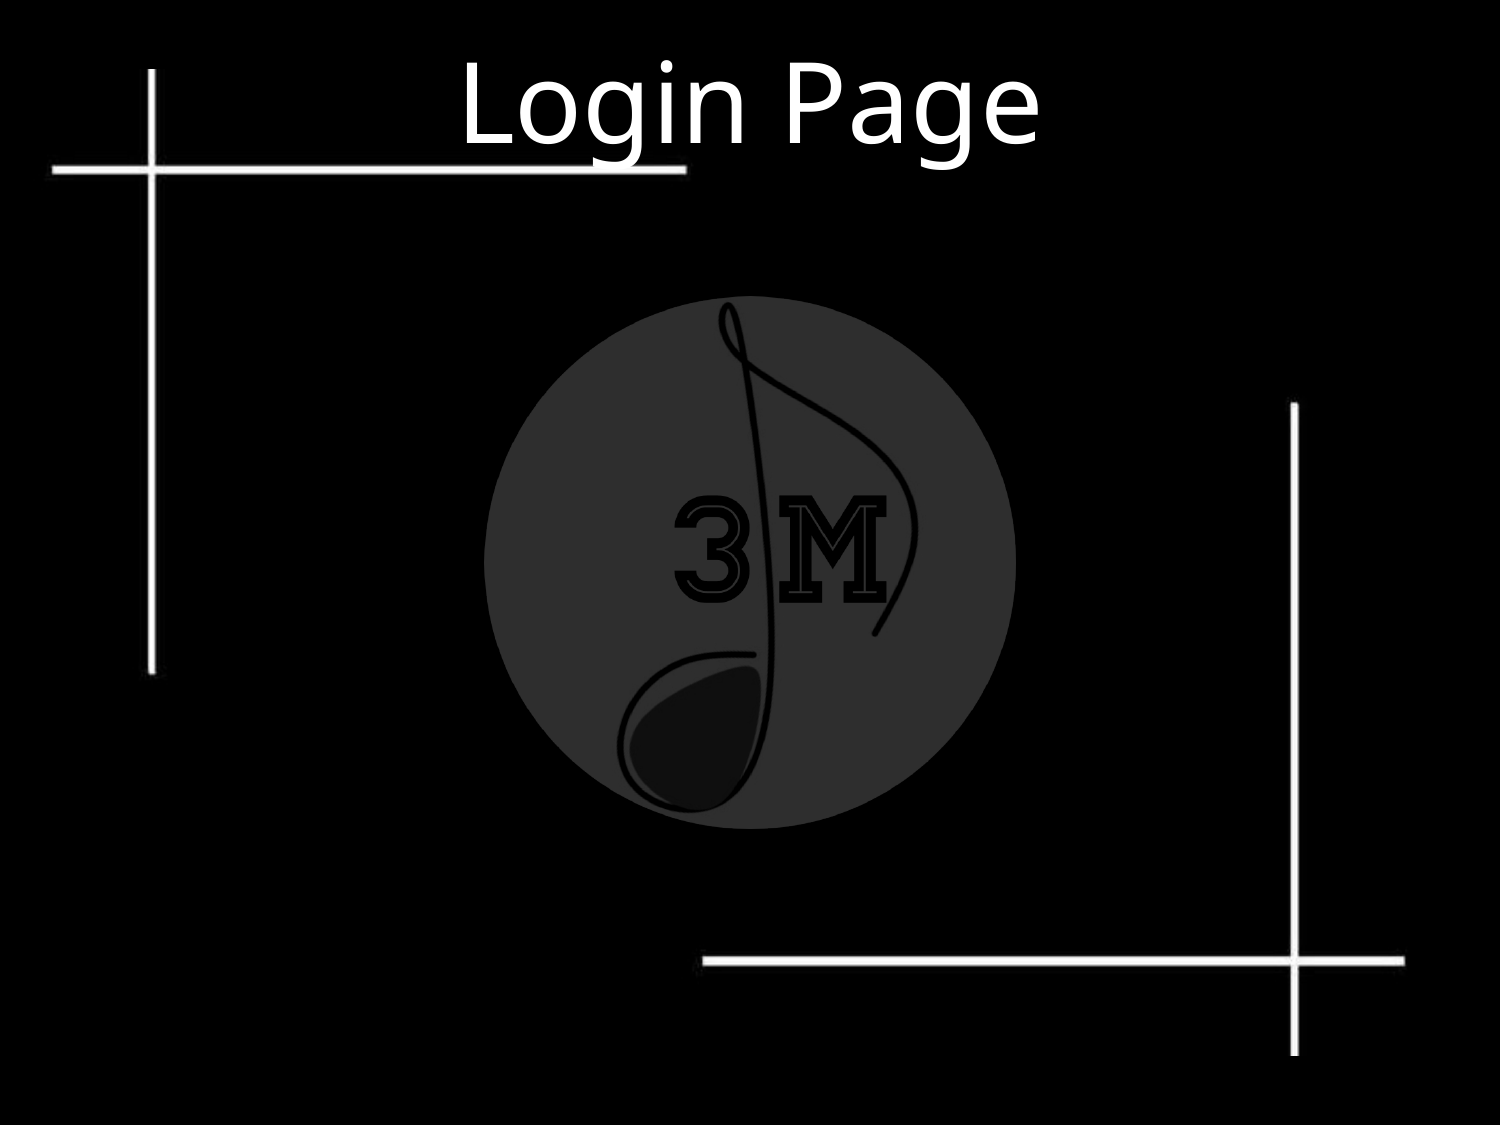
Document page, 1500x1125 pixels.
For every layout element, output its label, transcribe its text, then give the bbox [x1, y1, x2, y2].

text_box Login Page [441, 23, 1059, 67]
picture [0, 68, 1500, 1056]
